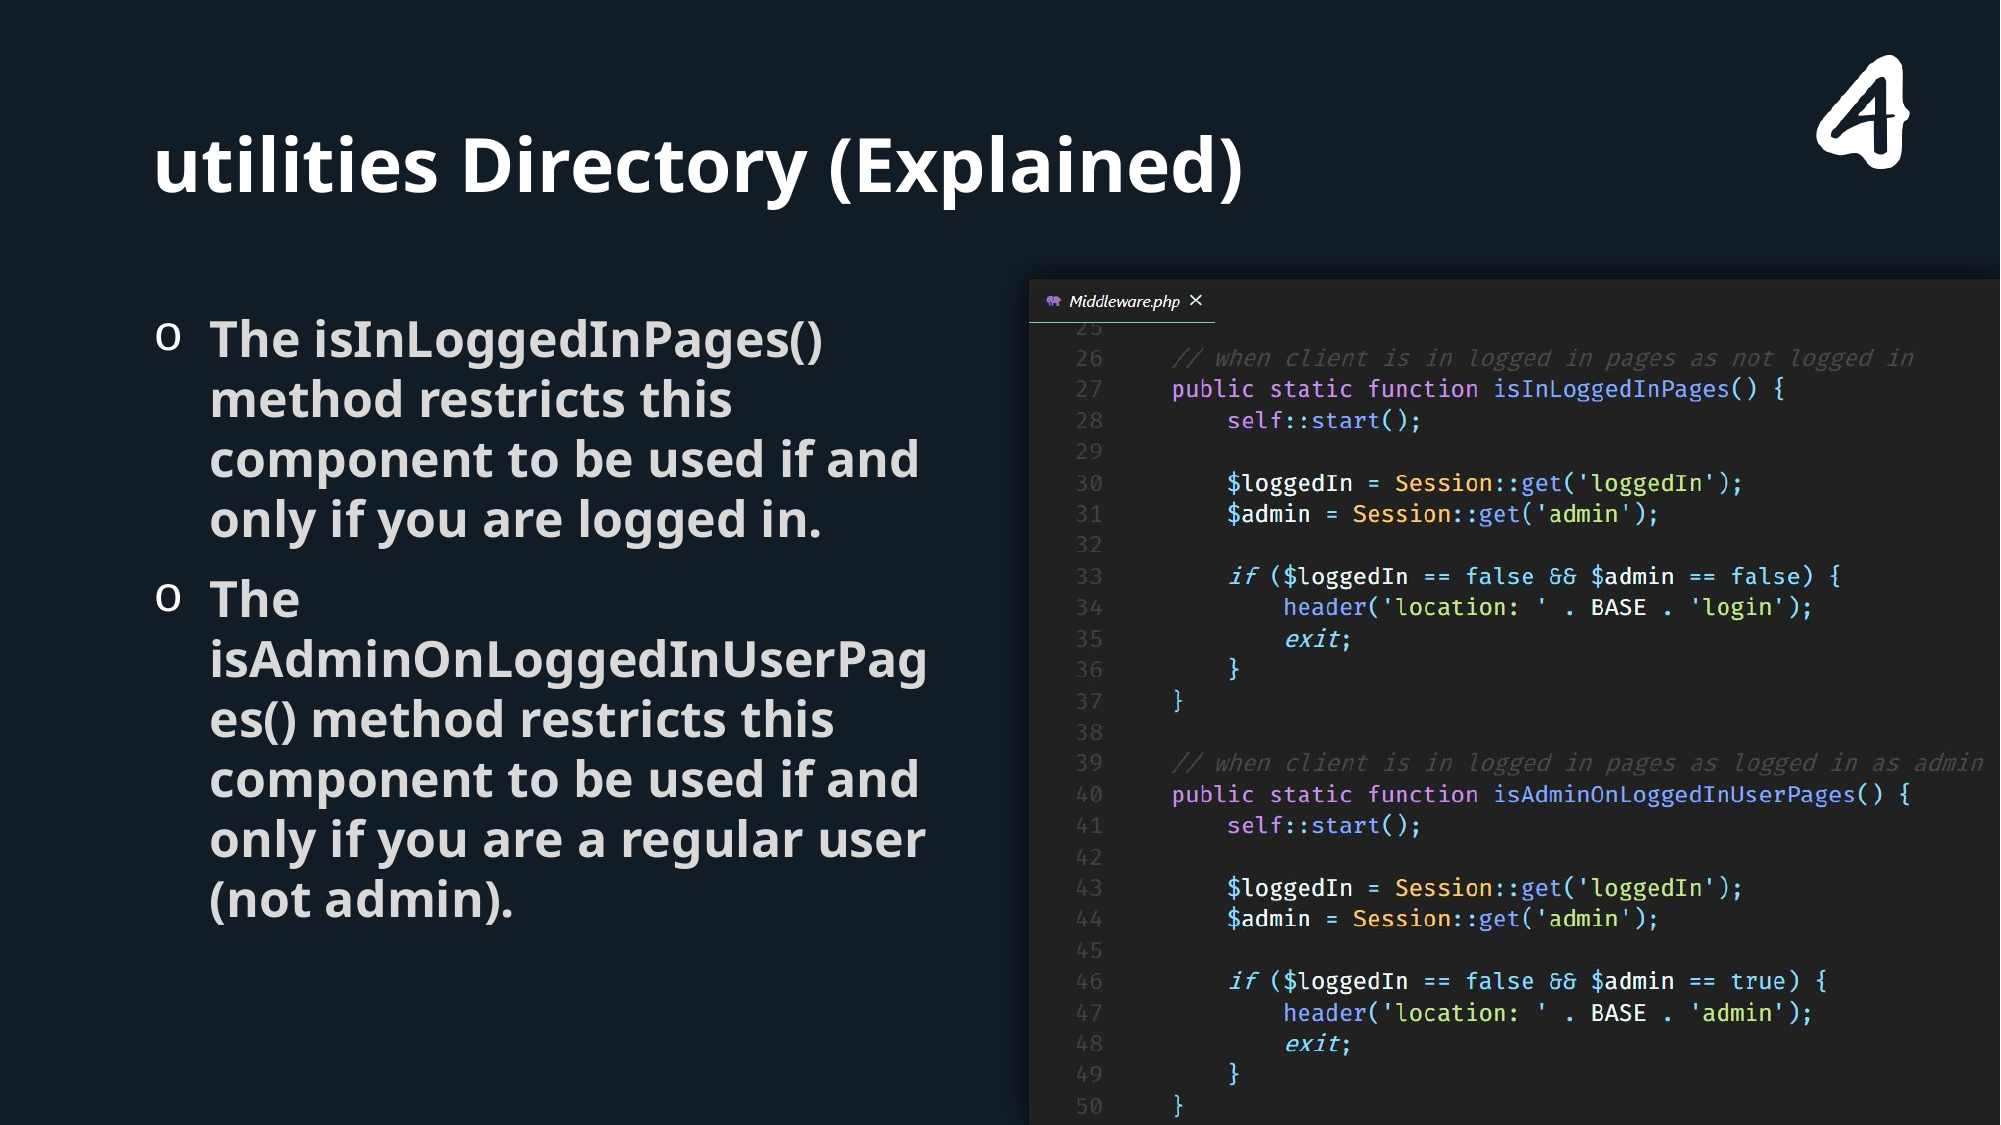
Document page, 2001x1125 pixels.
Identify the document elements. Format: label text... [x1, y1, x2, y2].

list The isInLoggedInPages() method restricts this component to be used if and only if you are logged in. The isAdminOnLoggedInUserPages() method restricts this component to be used if and only if you are a regular user (not admin). [137, 299, 972, 941]
picture [1805, 55, 1920, 169]
title utilities Directory (Explained) [137, 59, 1863, 278]
picture [1028, 277, 2000, 1125]
